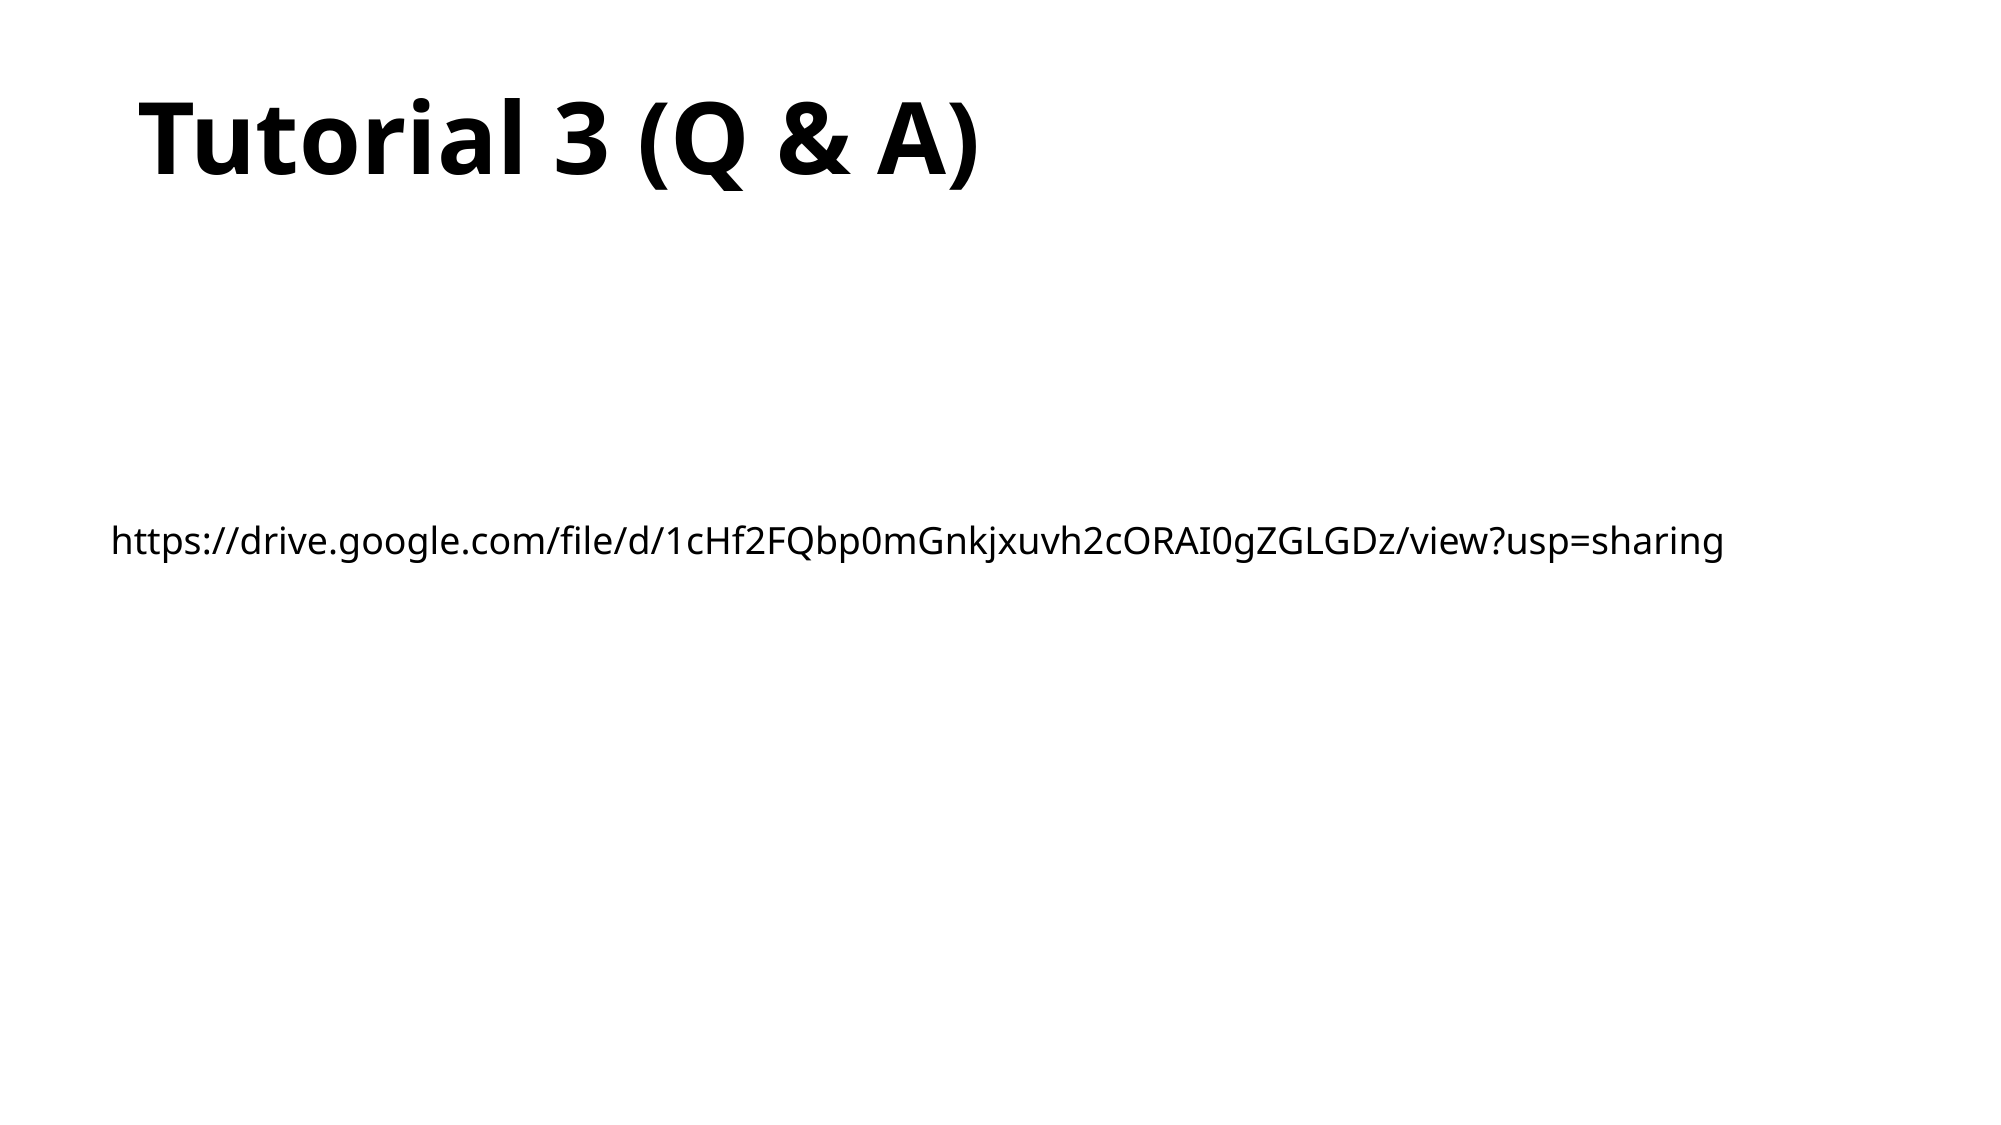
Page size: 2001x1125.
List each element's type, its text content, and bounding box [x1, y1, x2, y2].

text_box Tutorial 3 (Q & A) [122, 67, 1623, 203]
text_box https://drive.google.com/file/d/1cHf2FQbp0mGnkjxuvh2cORAI0gZGLGDz/view?usp=sharing [95, 509, 1801, 570]
